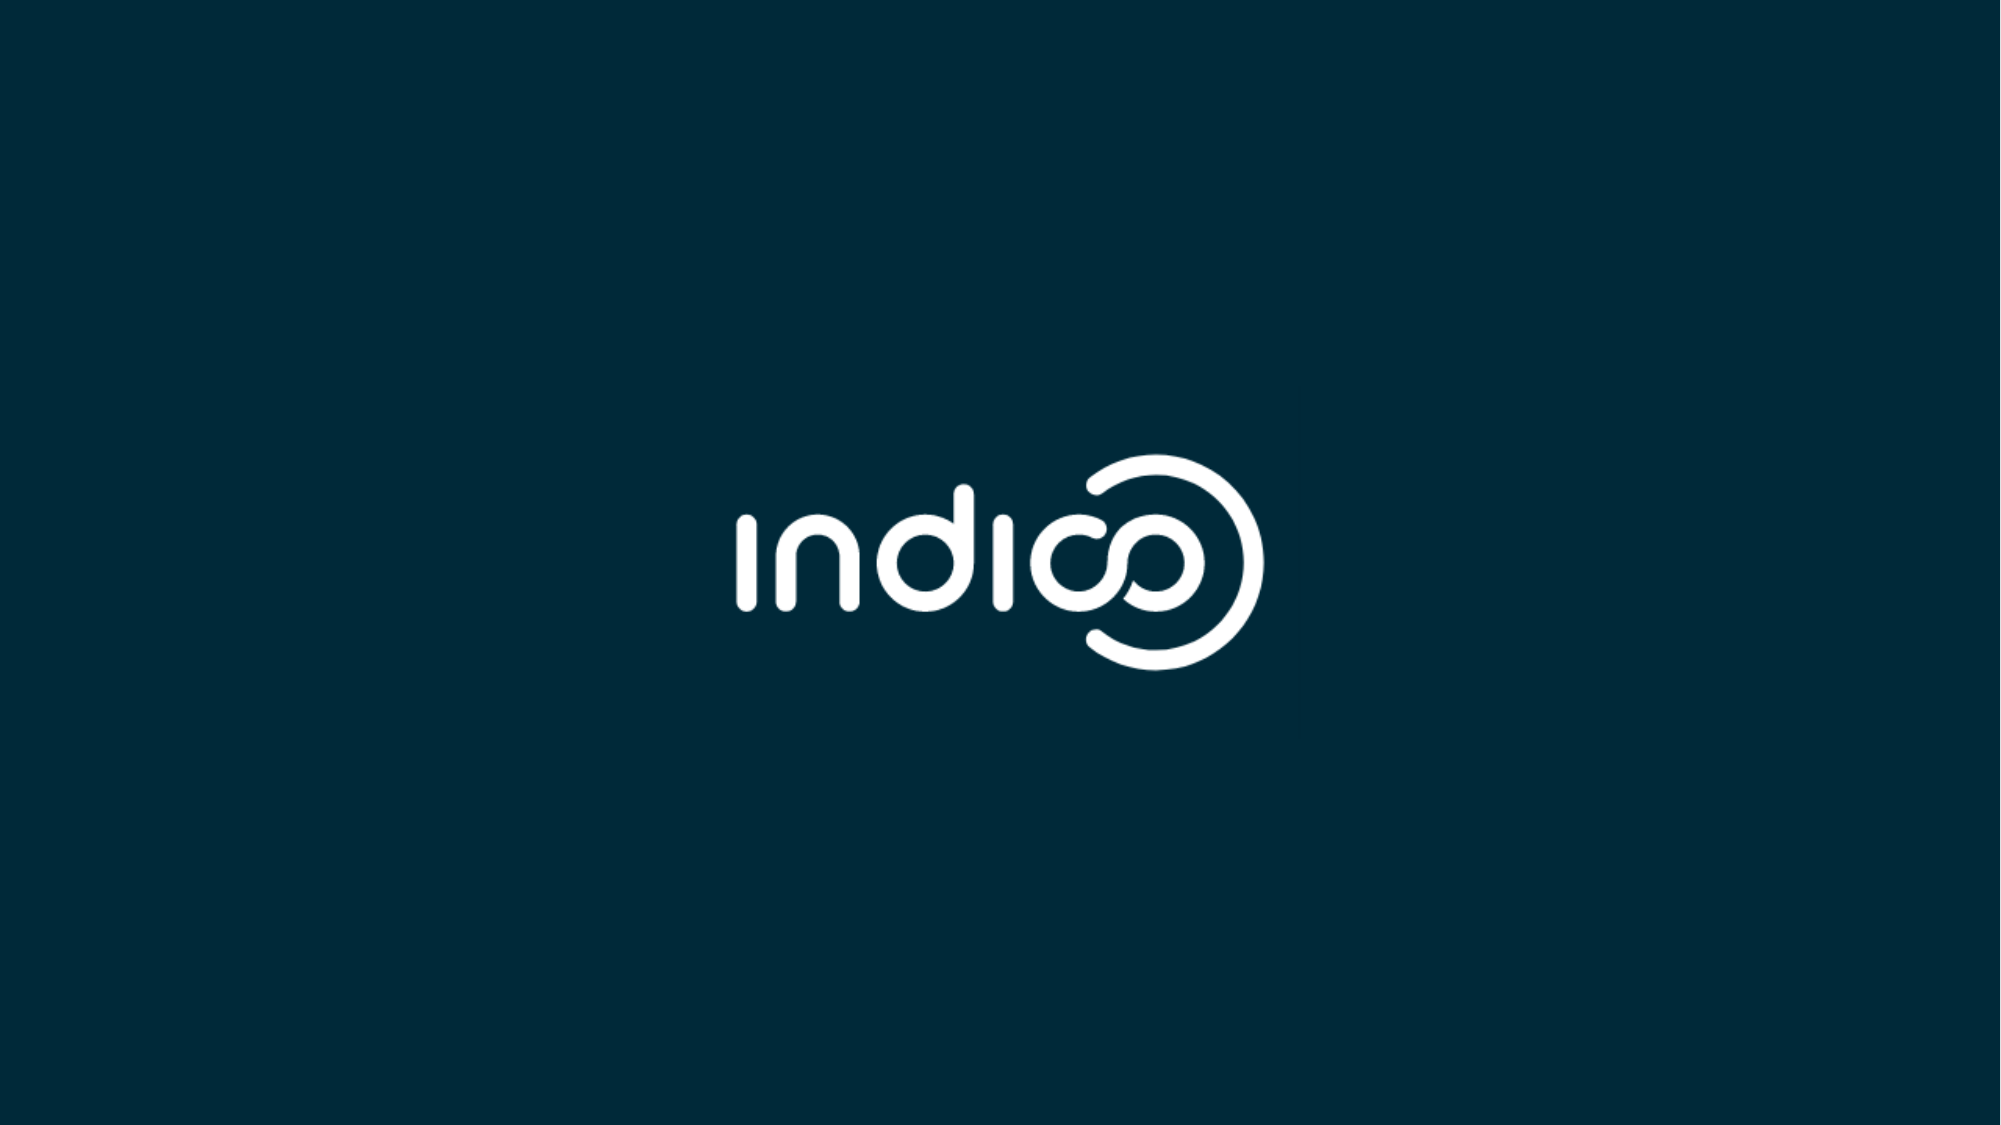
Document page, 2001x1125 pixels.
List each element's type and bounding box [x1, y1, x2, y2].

picture [775, 514, 859, 612]
picture [877, 484, 975, 612]
picture [736, 514, 758, 612]
picture [993, 514, 1014, 612]
picture [1085, 454, 1264, 671]
picture [1030, 514, 1205, 612]
